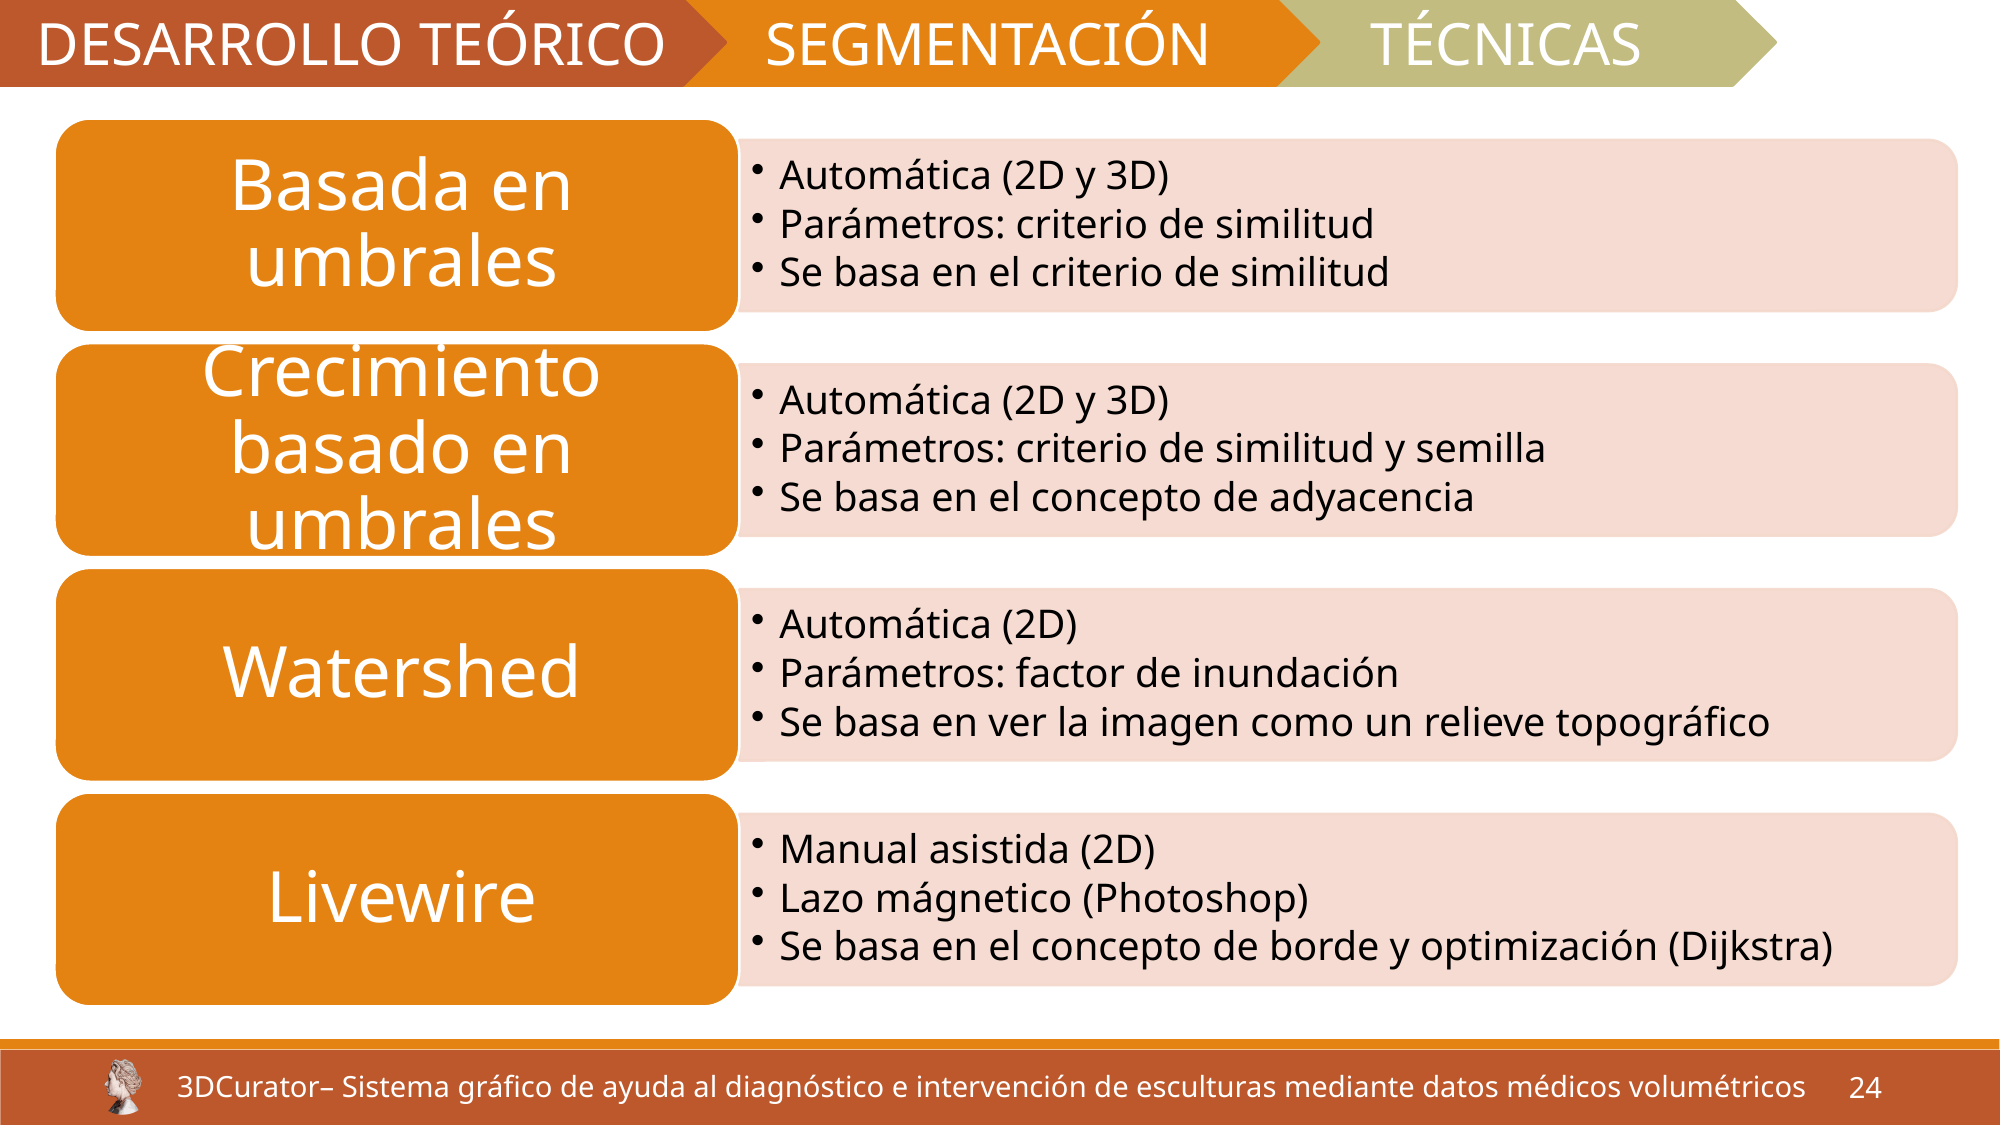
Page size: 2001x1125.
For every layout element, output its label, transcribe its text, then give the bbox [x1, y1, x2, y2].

text_box SEGMENTACIÓN [685, 0, 1321, 87]
text_box DESARROLLO TEÓRICO [0, 0, 728, 87]
text_box 24 [1681, 1059, 1898, 1120]
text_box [53, 117, 1958, 1008]
picture [94, 1059, 151, 1115]
text_box 3DCurator– Sistema gráfico de ayuda al diagnóstico e intervención de esculturas mediante datos médicos volumétricos [162, 1061, 1839, 1111]
text_box TÉCNICAS [1278, 0, 1777, 87]
